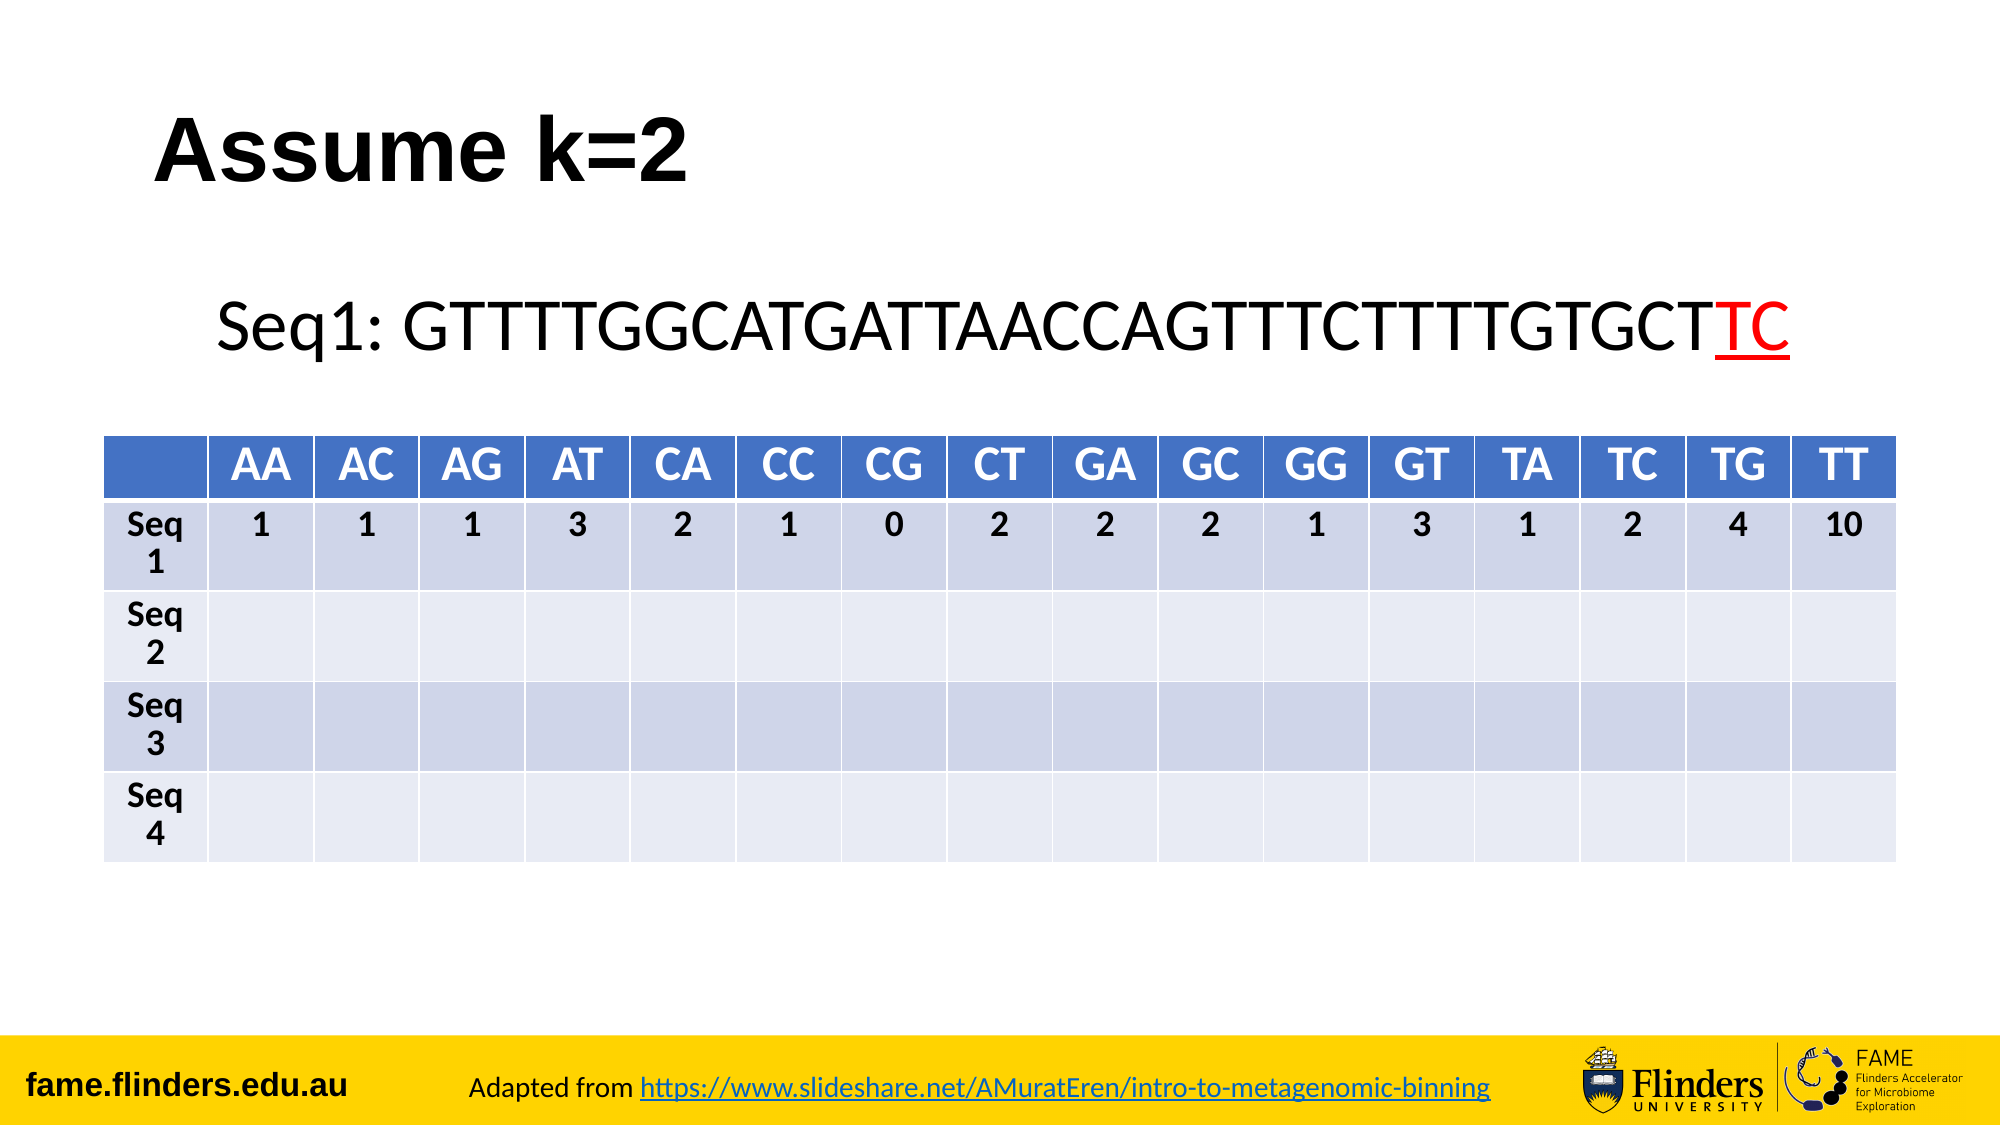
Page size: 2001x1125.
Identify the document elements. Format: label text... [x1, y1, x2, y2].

table_cell 1 [209, 503, 313, 590]
table_cell [737, 682, 841, 771]
table_cell [631, 773, 735, 862]
table_cell 2 [948, 503, 1052, 590]
table_cell [315, 682, 418, 771]
table_cell [1792, 682, 1896, 771]
table_cell Seq4 [104, 773, 207, 862]
table_cell [948, 682, 1052, 771]
table_cell [1370, 682, 1474, 771]
table_cell [1581, 773, 1685, 862]
table_header CG [842, 436, 946, 498]
table_cell [526, 773, 629, 862]
table_cell [1159, 682, 1263, 771]
table_cell 1 [420, 503, 524, 590]
table_cell [209, 682, 313, 771]
table_header TA [1475, 436, 1579, 498]
table_cell [1687, 773, 1790, 862]
table_cell [209, 773, 313, 862]
table_cell Seq3 [104, 682, 207, 771]
table_cell 3 [526, 503, 629, 590]
text_box Adapted from https://www.slideshare.net/AMuratEren/intro-to-metagenomic-binning [423, 1060, 1543, 1111]
text_box Seq1: GTTTTGGCATGATTAACCAGTTTCTTTTGTGCTTC [201, 267, 1849, 373]
table_cell [1264, 682, 1368, 771]
table_cell [1053, 773, 1157, 862]
table_cell [1475, 682, 1579, 771]
table_cell [1687, 682, 1790, 771]
picture [1570, 1038, 1966, 1122]
table_cell [1053, 682, 1157, 771]
table_cell [526, 682, 629, 771]
table_cell 1 [737, 503, 841, 590]
table_cell [737, 592, 841, 681]
table_header AC [315, 436, 418, 498]
table_cell 2 [1581, 503, 1685, 590]
table_cell 1 [1475, 503, 1579, 590]
table_header AG [420, 436, 524, 498]
table_header AT [526, 436, 629, 498]
table_cell 3 [1370, 503, 1474, 590]
table_cell [631, 682, 735, 771]
table_header TC [1581, 436, 1685, 498]
table_cell [1475, 773, 1579, 862]
table_cell [1053, 592, 1157, 681]
table_cell [631, 592, 735, 681]
table_cell [842, 592, 946, 681]
table_cell [315, 592, 418, 681]
table_header CT [948, 436, 1052, 498]
table_header GT [1370, 436, 1474, 498]
table_cell [1581, 592, 1685, 681]
table_header TG [1687, 436, 1790, 498]
table_cell [1264, 773, 1368, 862]
table_cell [315, 773, 418, 862]
table_cell [842, 773, 946, 862]
table_cell [1370, 592, 1474, 681]
table_cell [1370, 773, 1474, 862]
table_cell [1792, 773, 1896, 862]
table_cell Seq2 [104, 592, 207, 681]
table_cell 4 [1687, 503, 1790, 590]
table_header GC [1159, 436, 1263, 498]
table_cell 1 [315, 503, 418, 590]
table_cell [1264, 592, 1368, 681]
table_cell Seq1 [104, 503, 207, 590]
table_cell [1581, 682, 1685, 771]
table_header AA [209, 436, 313, 498]
table_cell [1475, 592, 1579, 681]
table_cell 2 [631, 503, 735, 590]
table_cell [1687, 592, 1790, 681]
table_cell 2 [1159, 503, 1263, 590]
table_cell [948, 592, 1052, 681]
title Assume k=2 [137, 82, 1863, 222]
table_cell [420, 682, 524, 771]
table_cell [420, 773, 524, 862]
table_cell [1159, 592, 1263, 681]
table_cell [420, 592, 524, 681]
table_cell [948, 773, 1052, 862]
table_header CC [737, 436, 841, 498]
table_header TT [1792, 436, 1896, 498]
table_cell [1159, 773, 1263, 862]
table_cell [1792, 592, 1896, 681]
table_header [104, 436, 207, 498]
table_cell [526, 592, 629, 681]
table_cell 0 [842, 503, 946, 590]
table_header GA [1053, 436, 1157, 498]
table_header GG [1264, 436, 1368, 498]
table_cell 2 [1053, 503, 1157, 590]
table_cell 1 [1264, 503, 1368, 590]
table_cell [209, 592, 313, 681]
table_cell [842, 682, 946, 771]
table_cell 10 [1792, 503, 1896, 590]
table_cell [737, 773, 841, 862]
table_header CA [631, 436, 735, 498]
